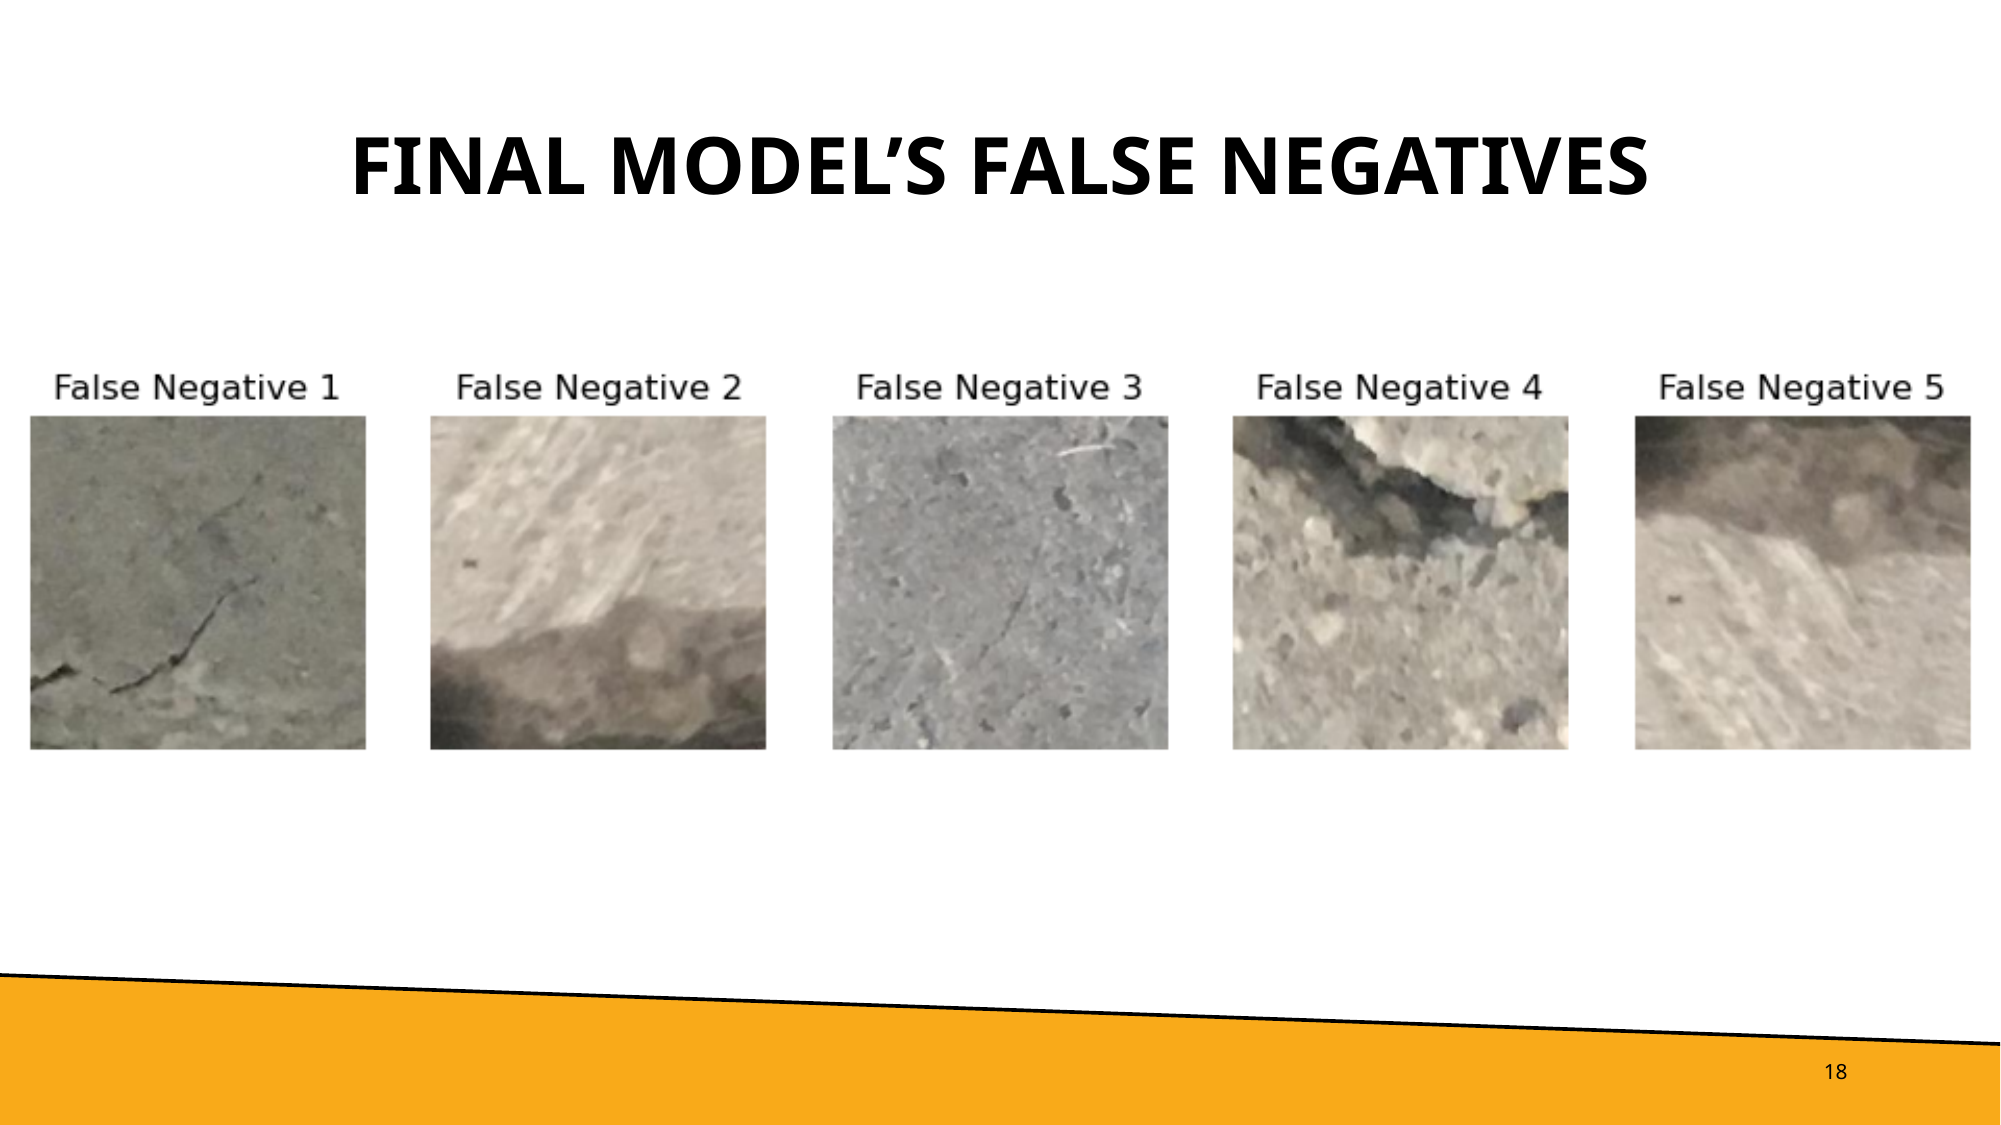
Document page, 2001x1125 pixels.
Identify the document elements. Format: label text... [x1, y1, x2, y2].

slide_number 18 [1412, 1042, 1863, 1103]
picture [10, 354, 1990, 771]
title Final model’s false negatives [137, 59, 1863, 278]
